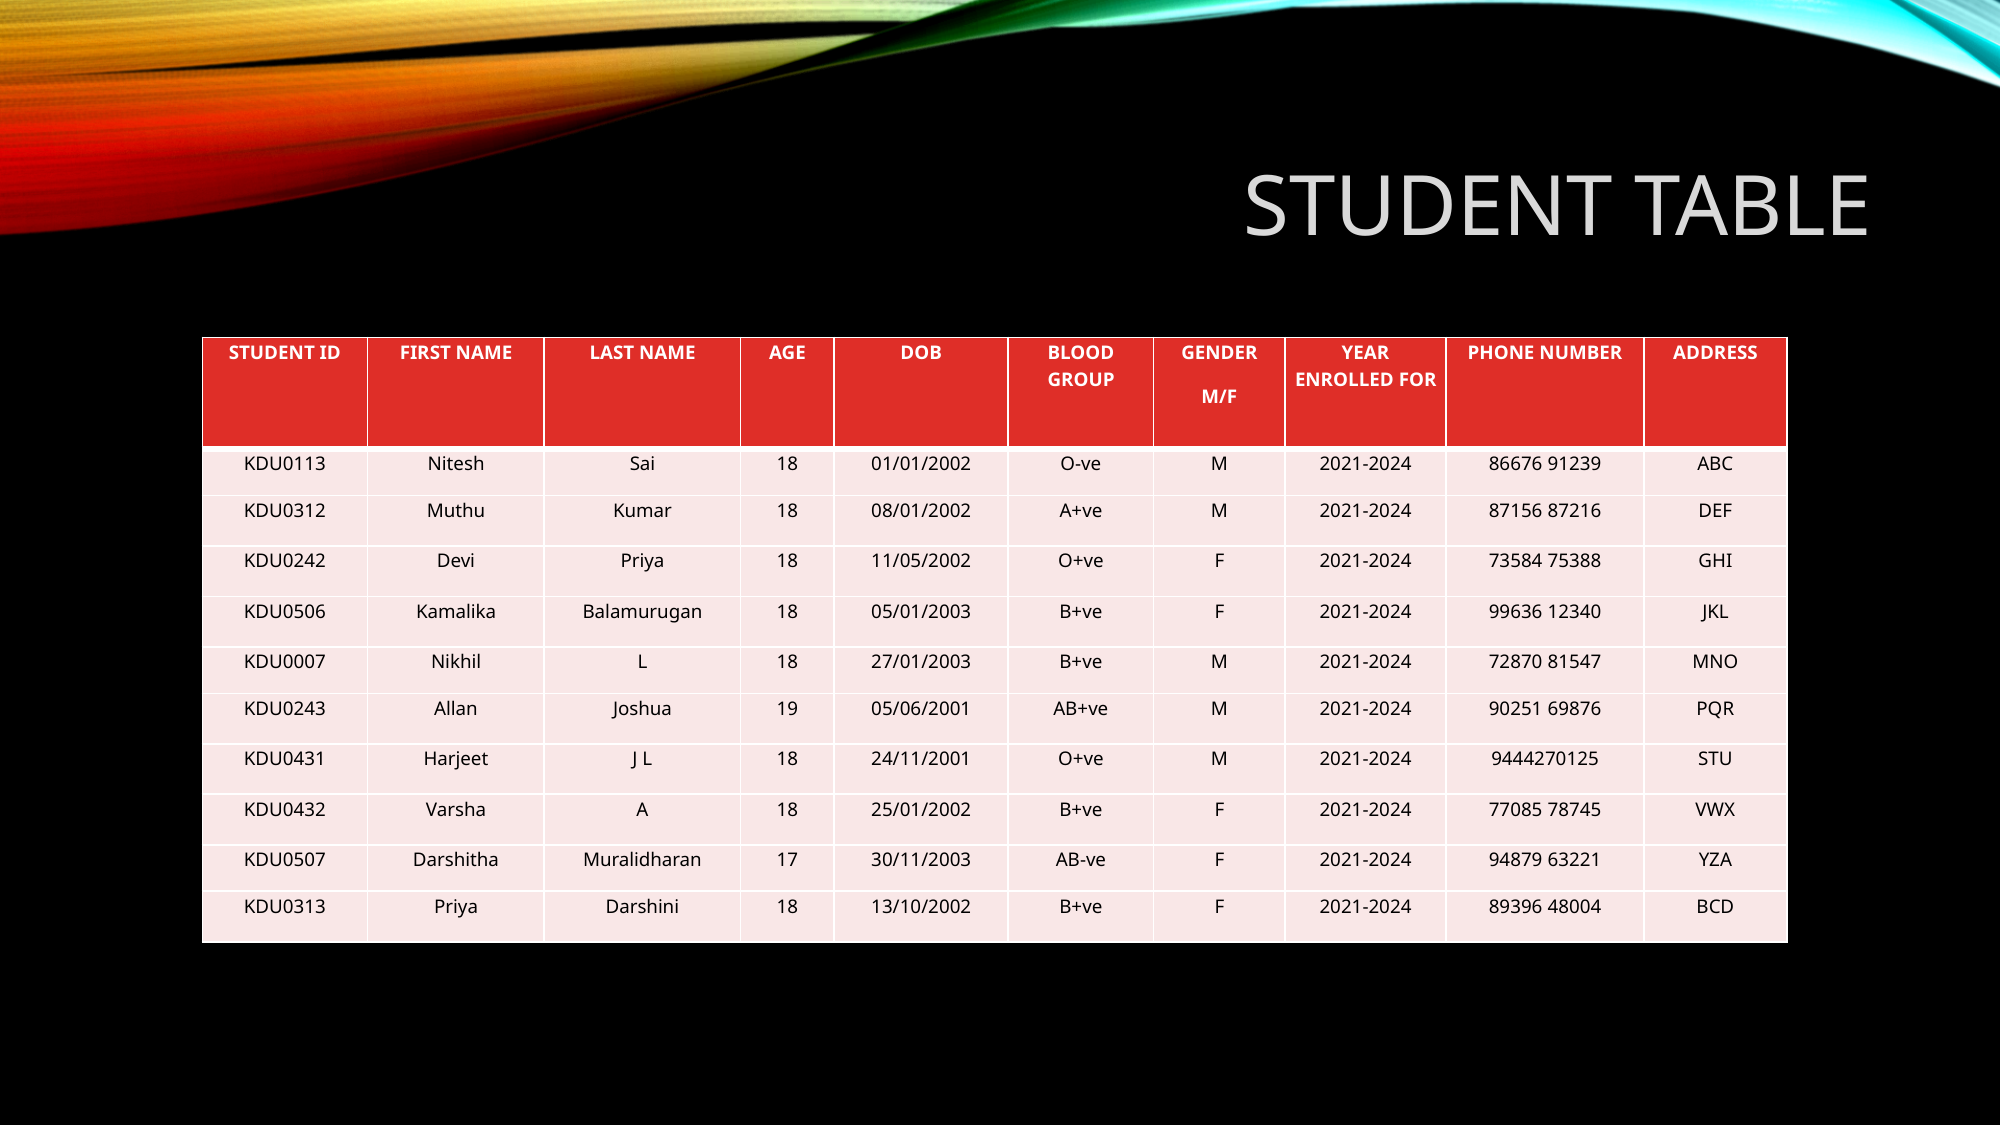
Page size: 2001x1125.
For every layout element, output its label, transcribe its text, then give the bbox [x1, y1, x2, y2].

table_cell 73584 75388 [1447, 547, 1643, 596]
table_cell 05/01/2003 [835, 597, 1007, 646]
table_cell 11/05/2002 [835, 547, 1007, 596]
table_cell A+ve [1009, 496, 1153, 545]
table_cell KDU0312 [203, 496, 367, 545]
table_cell 2021-2024 [1286, 892, 1445, 941]
table_cell 01/01/2002 [835, 452, 1007, 495]
table_cell 18 [741, 745, 833, 793]
table_cell O+ve [1009, 745, 1153, 793]
table_cell Darshini [545, 892, 740, 941]
table_cell 18 [741, 648, 833, 693]
table_cell BCD [1645, 892, 1786, 941]
table_header DOB [835, 338, 1007, 446]
table_cell B+ve [1009, 648, 1153, 693]
table_header AGE [741, 338, 833, 446]
table_header FIRST NAME [368, 338, 543, 446]
table_cell 2021-2024 [1286, 648, 1445, 693]
table_cell ABC [1645, 452, 1786, 495]
table_cell M [1154, 496, 1284, 545]
table_cell L [545, 648, 740, 693]
table_cell KDU0432 [203, 795, 367, 844]
table_cell Priya [368, 892, 543, 941]
table_cell 2021-2024 [1286, 597, 1445, 646]
table_cell YZA [1645, 846, 1786, 890]
table_cell 18 [741, 892, 833, 941]
table_cell 18 [741, 597, 833, 646]
table_cell 9444270125 [1447, 745, 1643, 793]
table_cell 25/01/2002 [835, 795, 1007, 844]
table_cell 24/11/2001 [835, 745, 1007, 793]
table_cell 99636 12340 [1447, 597, 1643, 646]
table_cell 30/11/2003 [835, 846, 1007, 890]
table_cell 2021-2024 [1286, 745, 1445, 793]
table_cell JKL [1645, 597, 1786, 646]
table_cell 18 [741, 795, 833, 844]
table_cell 2021-2024 [1286, 452, 1445, 495]
table_cell KDU0507 [203, 846, 367, 890]
table_cell Varsha [368, 795, 543, 844]
table_cell 27/01/2003 [835, 648, 1007, 693]
table_cell B+ve [1009, 597, 1153, 646]
table_cell F [1154, 795, 1284, 844]
table_cell M [1154, 745, 1284, 793]
table_header ADDRESS [1645, 338, 1786, 446]
table_cell Sai [545, 452, 740, 495]
table_cell KDU0506 [203, 597, 367, 646]
table_cell 2021-2024 [1286, 694, 1445, 743]
table_cell A [545, 795, 740, 844]
table_cell MNO [1645, 648, 1786, 693]
table_cell 86676 91239 [1447, 452, 1643, 495]
table_cell M [1154, 452, 1284, 495]
table_cell B+ve [1009, 795, 1153, 844]
table_cell AB+ve [1009, 694, 1153, 743]
table_cell 18 [741, 452, 833, 495]
table_cell Kamalika [368, 597, 543, 646]
table_cell GHI [1645, 547, 1786, 596]
table_cell 87156 87216 [1447, 496, 1643, 545]
table_cell 05/06/2001 [835, 694, 1007, 743]
table_cell F [1154, 547, 1284, 596]
table_cell Darshitha [368, 846, 543, 890]
table_cell KDU0113 [203, 452, 367, 495]
table_cell M [1154, 648, 1284, 693]
table_cell VWX [1645, 795, 1786, 844]
table_header GENDER M/F [1154, 338, 1284, 446]
table_cell 17 [741, 846, 833, 890]
table_cell 18 [741, 496, 833, 545]
table_header BLOOD GROUP [1009, 338, 1153, 446]
table_cell F [1154, 597, 1284, 646]
title STUDENT TABLE [474, 125, 1888, 338]
table_cell F [1154, 892, 1284, 941]
table_cell STU [1645, 745, 1786, 793]
table_cell Joshua [545, 694, 740, 743]
table_cell PQR [1645, 694, 1786, 743]
table_header PHONE NUMBER [1447, 338, 1643, 446]
table_cell Allan [368, 694, 543, 743]
table_cell M [1154, 694, 1284, 743]
table_cell Balamurugan [545, 597, 740, 646]
table_cell KDU0431 [203, 745, 367, 793]
table_cell KDU0243 [203, 694, 367, 743]
table_cell 90251 69876 [1447, 694, 1643, 743]
table_cell 77085 78745 [1447, 795, 1643, 844]
table_cell O+ve [1009, 547, 1153, 596]
table_header LAST NAME [545, 338, 740, 446]
table_cell B+ve [1009, 892, 1153, 941]
table_cell Priya [545, 547, 740, 596]
table_cell 19 [741, 694, 833, 743]
table_cell 08/01/2002 [835, 496, 1007, 545]
table_cell KDU0007 [203, 648, 367, 693]
table_cell 72870 81547 [1447, 648, 1643, 693]
table_header YEAR ENROLLED FOR [1286, 338, 1445, 446]
table_cell 89396 48004 [1447, 892, 1643, 941]
table_cell 2021-2024 [1286, 795, 1445, 844]
table_cell 2021-2024 [1286, 547, 1445, 596]
table_cell F [1154, 846, 1284, 890]
table_cell Devi [368, 547, 543, 596]
table_cell 94879 63221 [1447, 846, 1643, 890]
table_cell Nikhil [368, 648, 543, 693]
table_cell 2021-2024 [1286, 846, 1445, 890]
table_cell Kumar [545, 496, 740, 545]
table_cell Muralidharan [545, 846, 740, 890]
table_header STUDENT ID [203, 338, 367, 446]
table_cell Nitesh [368, 452, 543, 495]
table_cell KDU0242 [203, 547, 367, 596]
table_cell J L [545, 745, 740, 793]
table_cell 13/10/2002 [835, 892, 1007, 941]
table_cell 2021-2024 [1286, 496, 1445, 545]
table_cell 18 [741, 547, 833, 596]
table_cell KDU0313 [203, 892, 367, 941]
table_cell O-ve [1009, 452, 1153, 495]
table_cell DEF [1645, 496, 1786, 545]
table_cell Harjeet [368, 745, 543, 793]
table_cell AB-ve [1009, 846, 1153, 890]
table_cell Muthu [368, 496, 543, 545]
picture [0, 0, 2000, 237]
